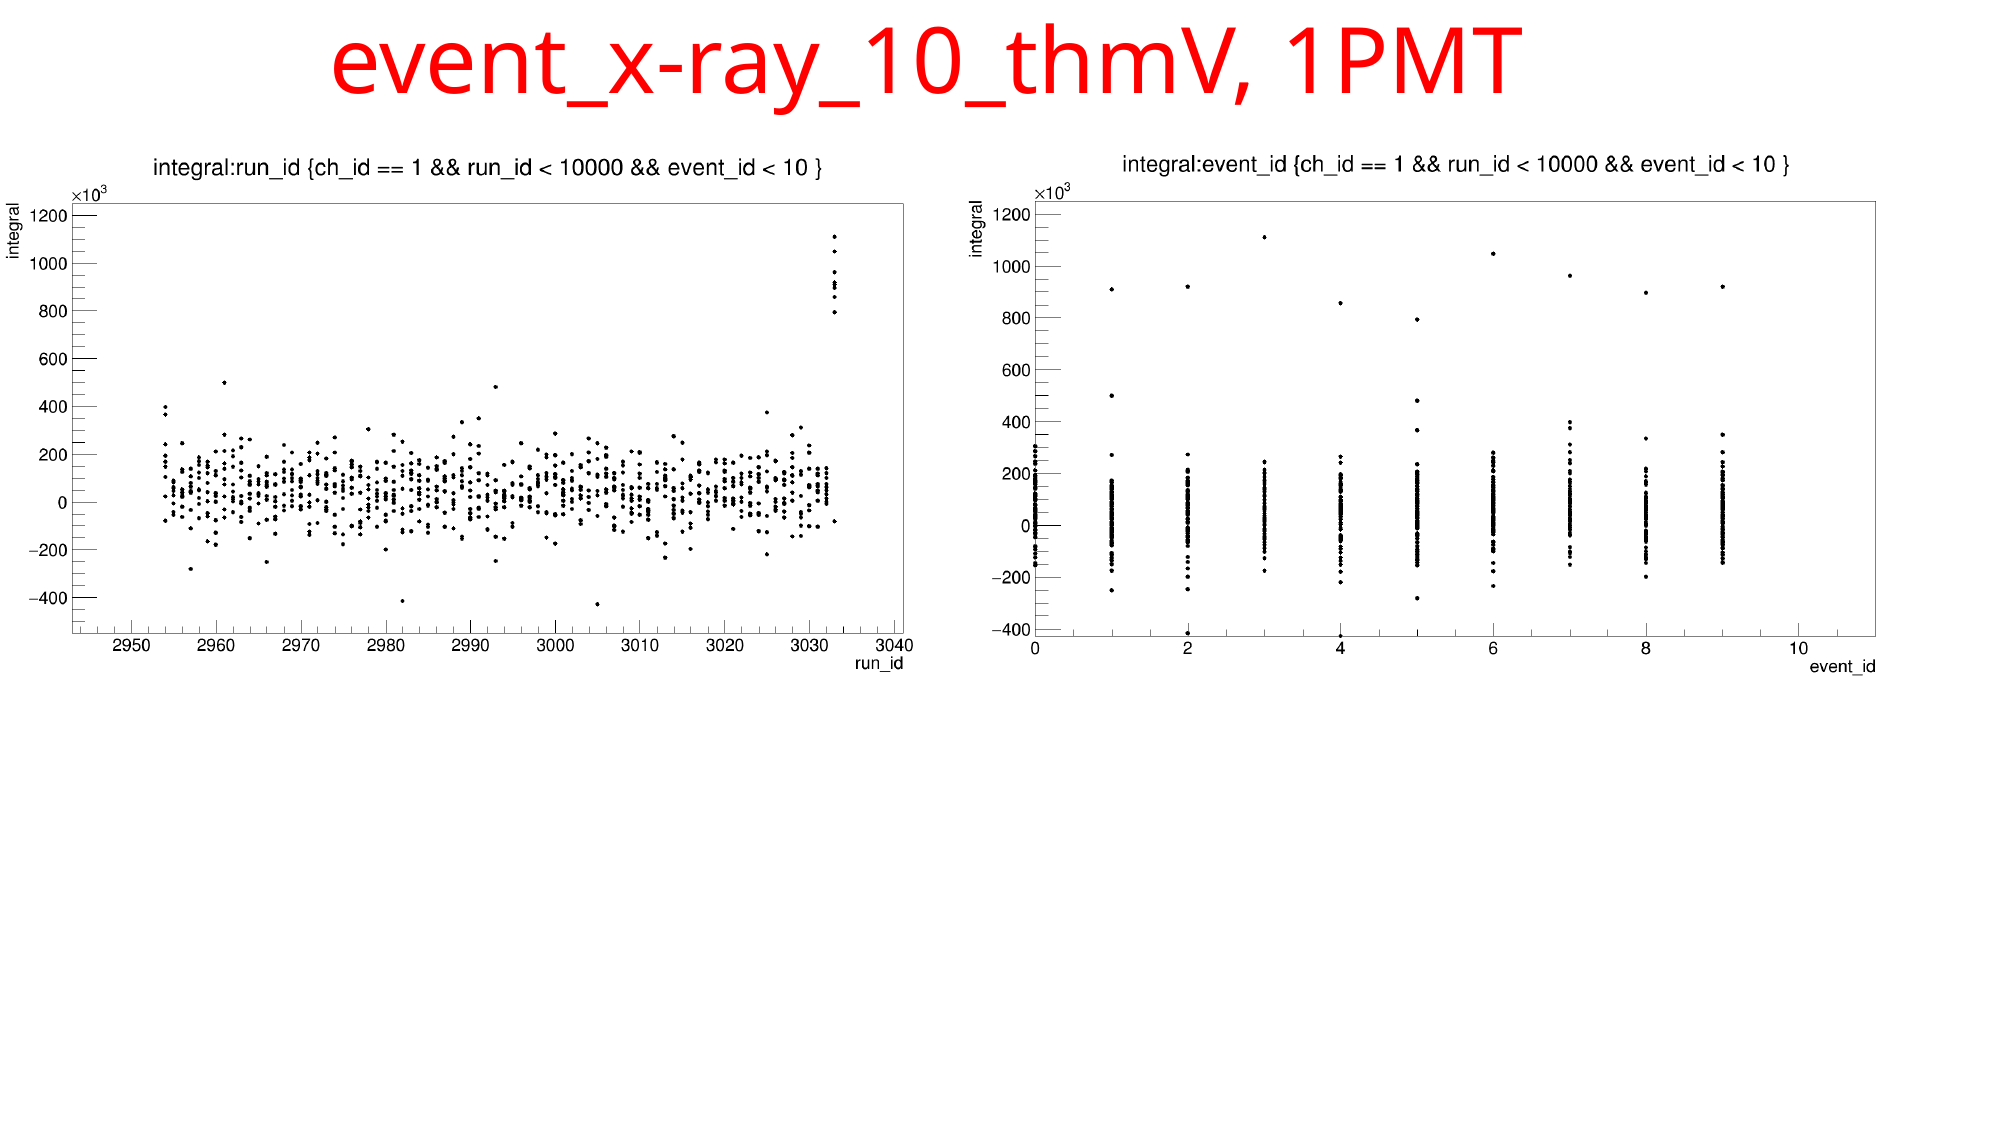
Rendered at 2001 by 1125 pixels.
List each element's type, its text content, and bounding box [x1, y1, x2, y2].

text_box event_x-ray_10_thmV, 1PMT [0, 0, 1853, 129]
picture [0, 151, 915, 675]
picture [967, 151, 1880, 679]
